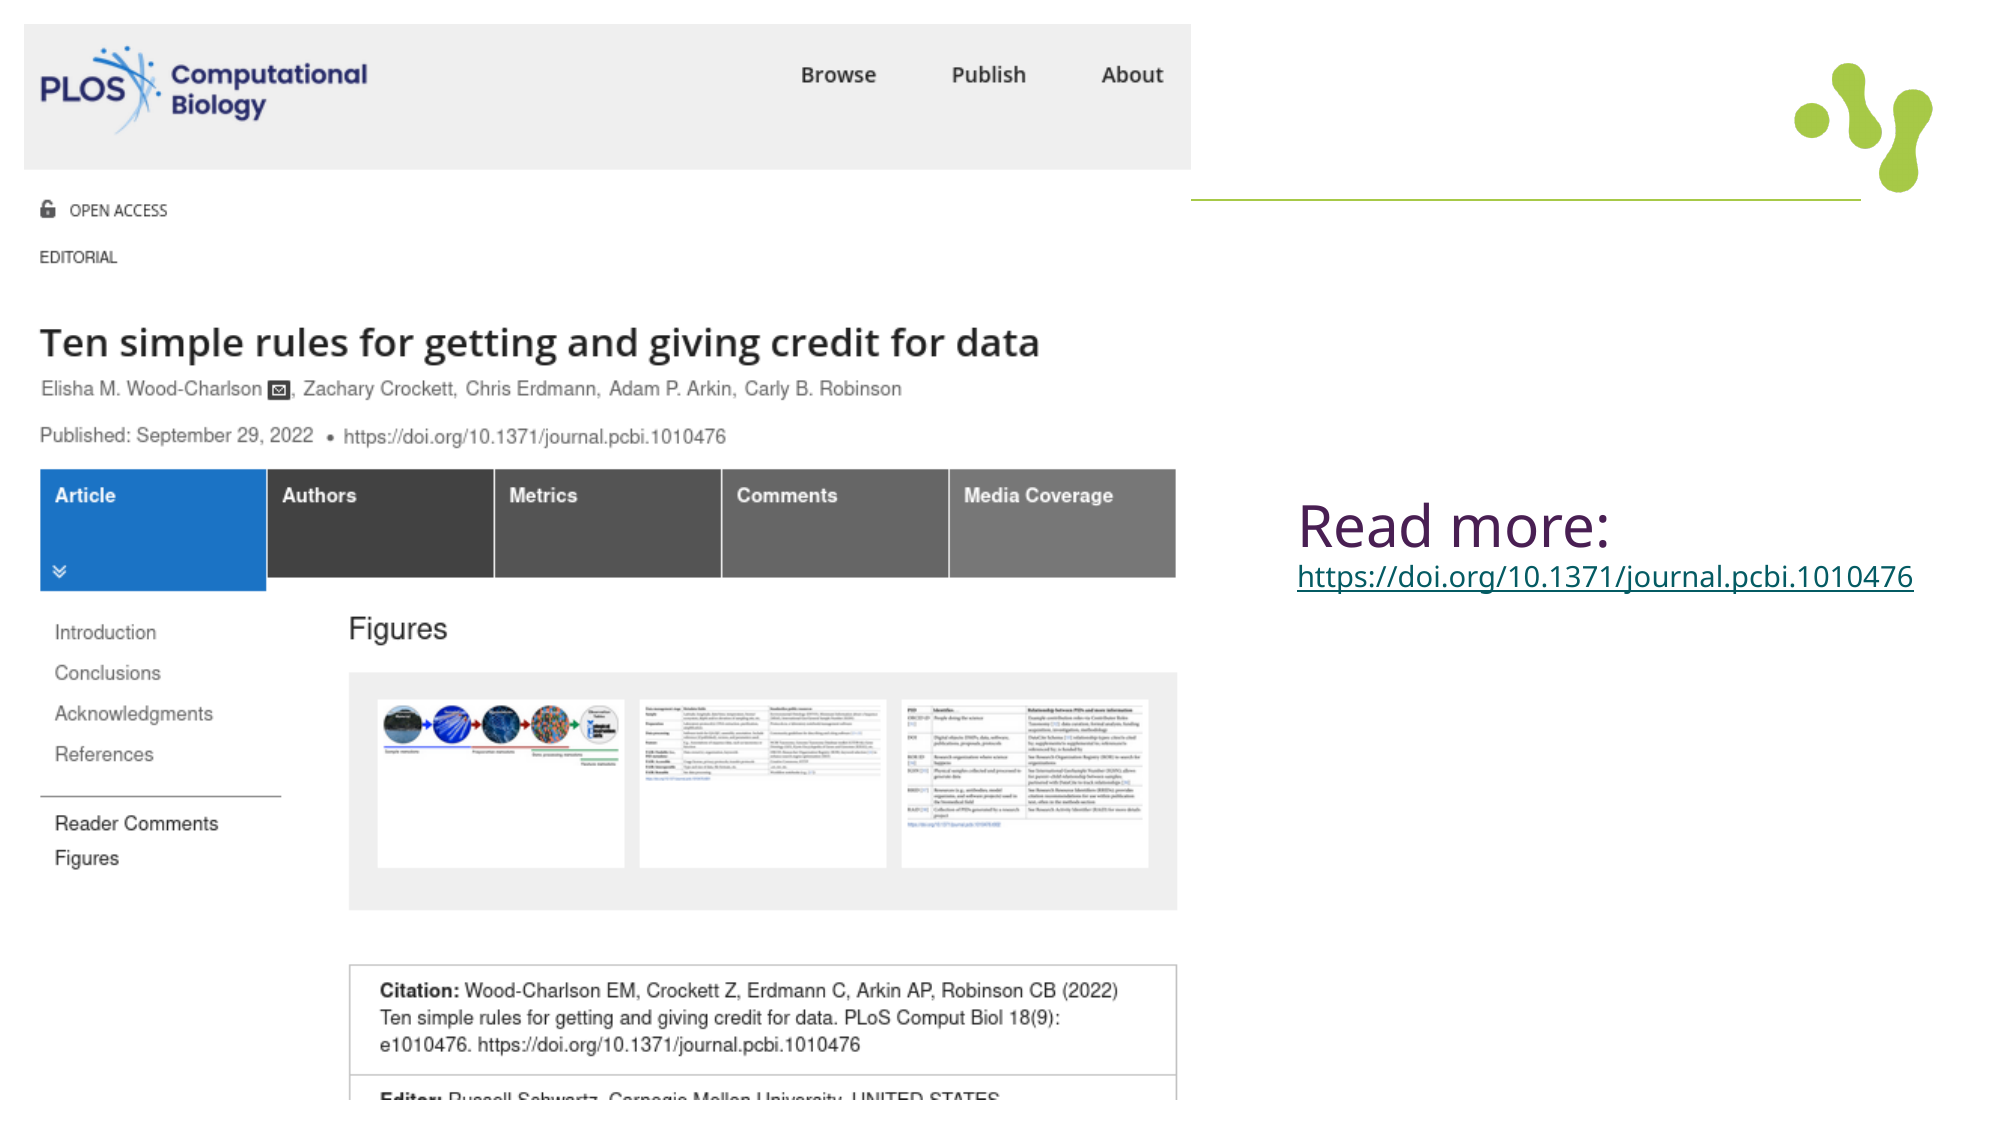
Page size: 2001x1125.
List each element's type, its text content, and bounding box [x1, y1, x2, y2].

picture [24, 24, 1191, 1101]
text_box Read more: https://doi.org/10.1371/journal.pcbi.1010476 [1282, 473, 1941, 726]
picture [1790, 59, 1935, 196]
